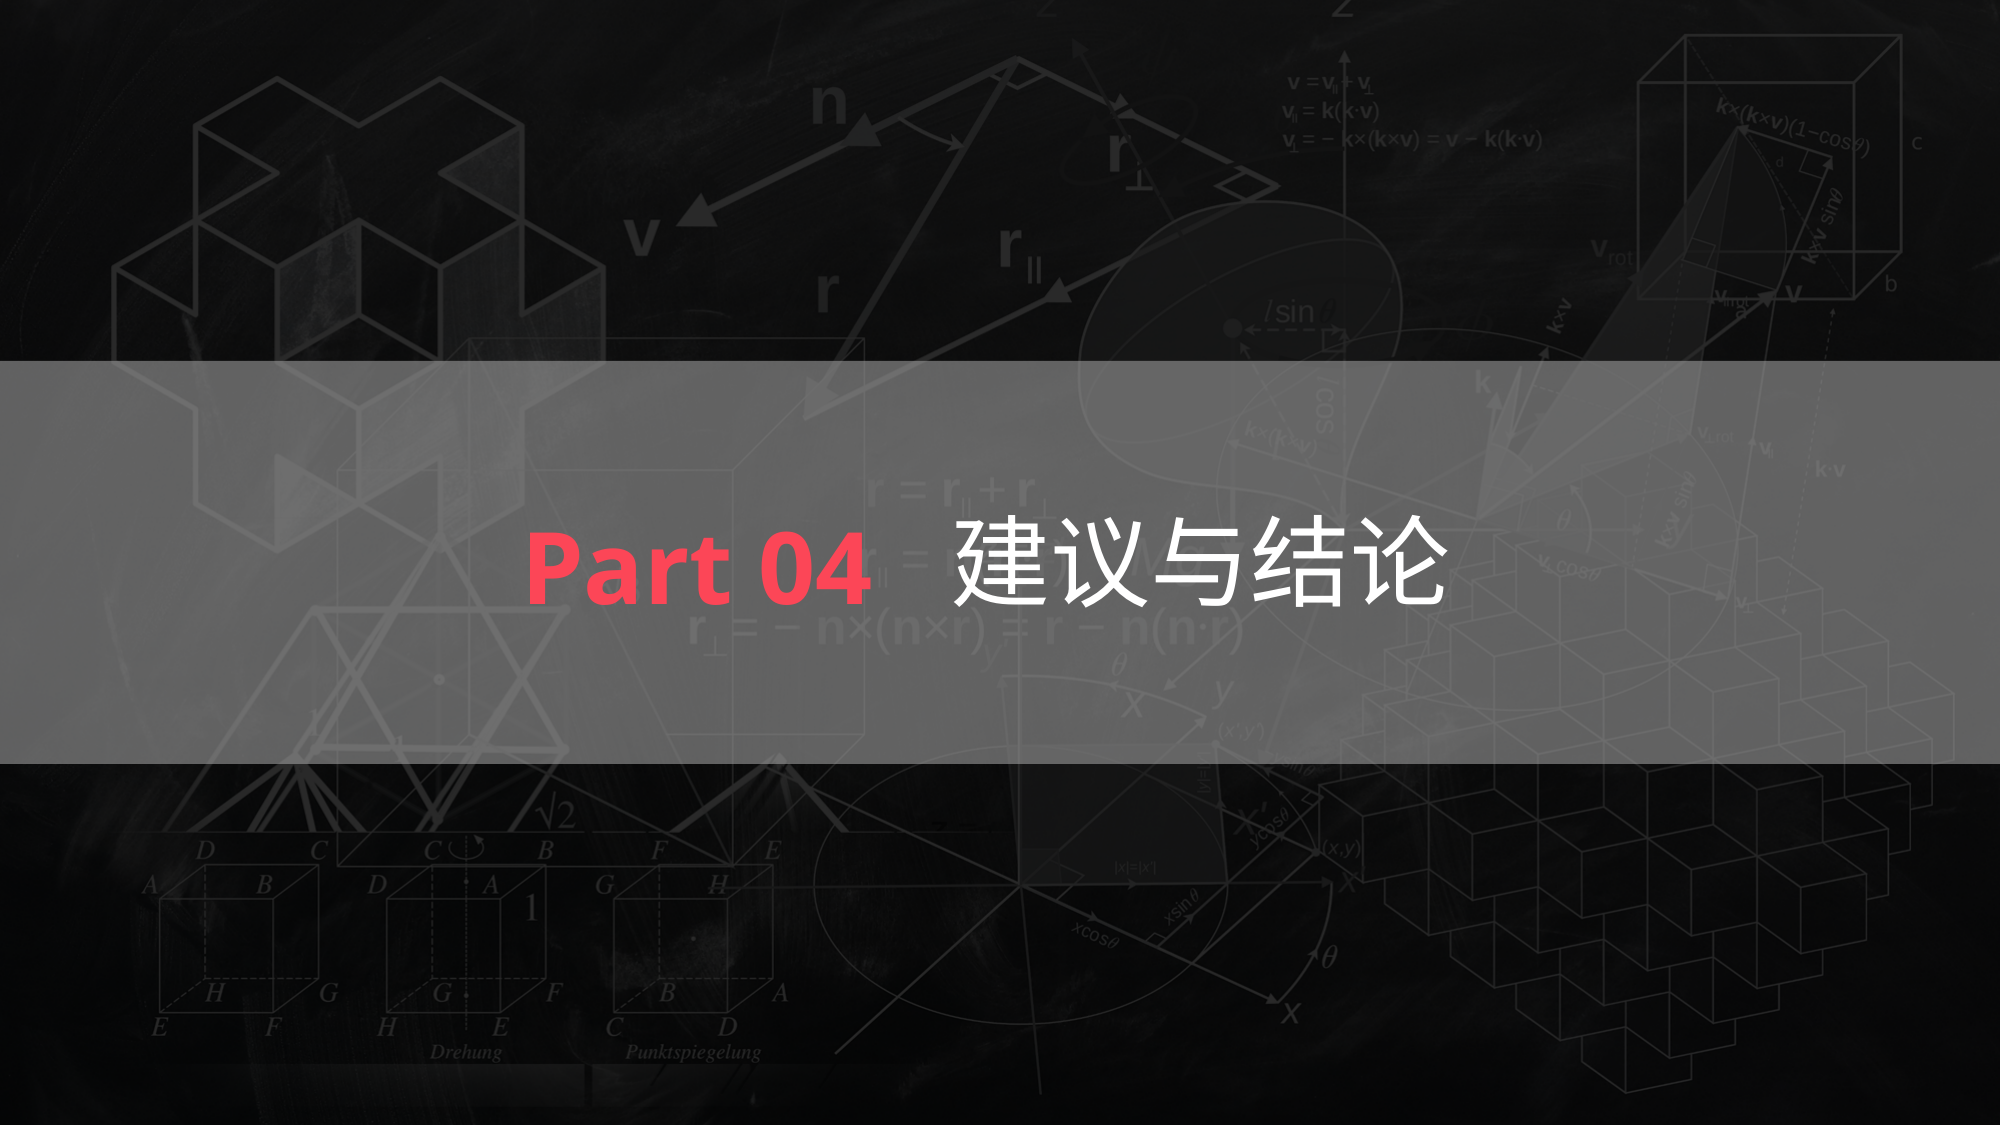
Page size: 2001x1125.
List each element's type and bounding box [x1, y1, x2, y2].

picture [0, 0, 2000, 1125]
text_box [506, 491, 1477, 634]
